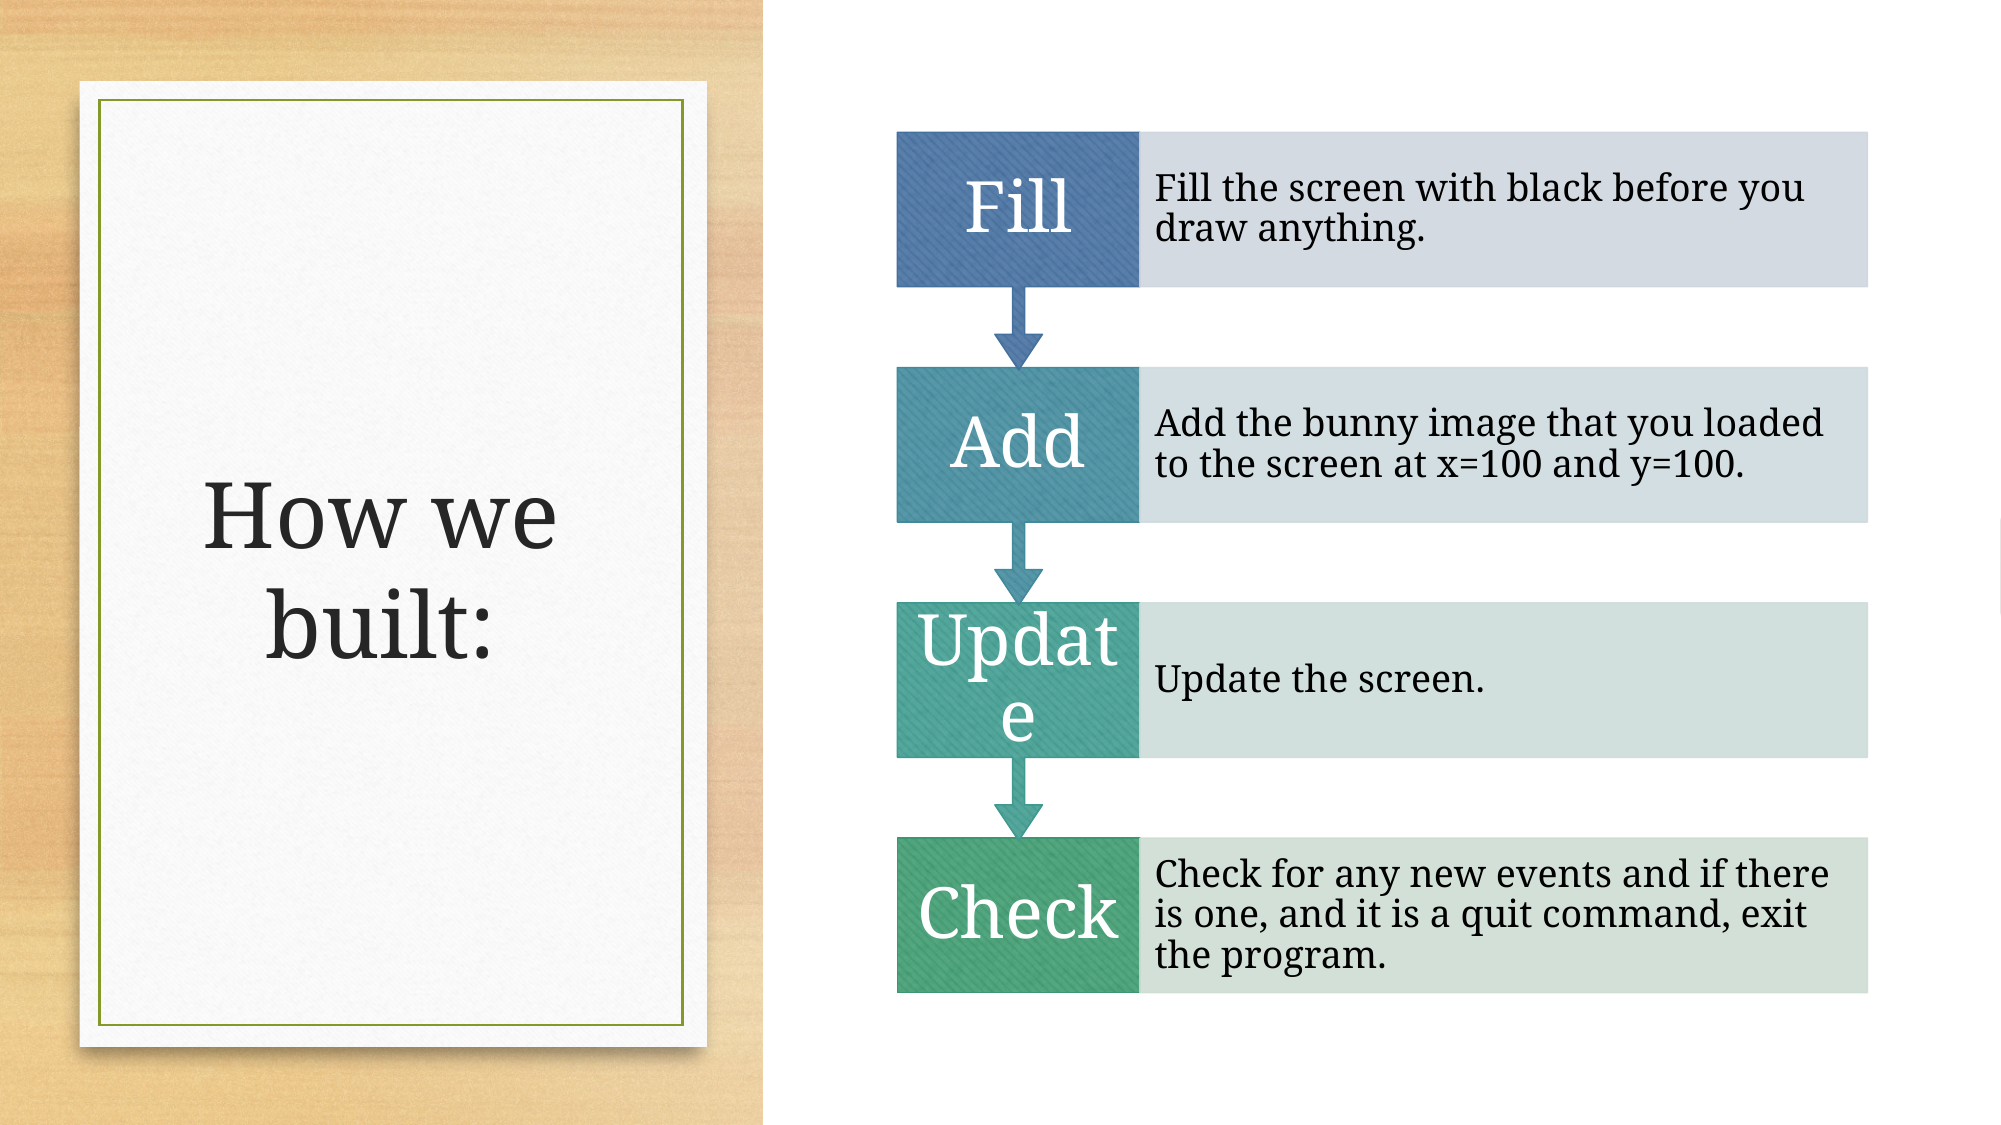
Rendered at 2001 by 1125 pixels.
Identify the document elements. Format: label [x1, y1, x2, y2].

text_box [897, 131, 1868, 994]
text_box [0, 0, 2000, 1125]
